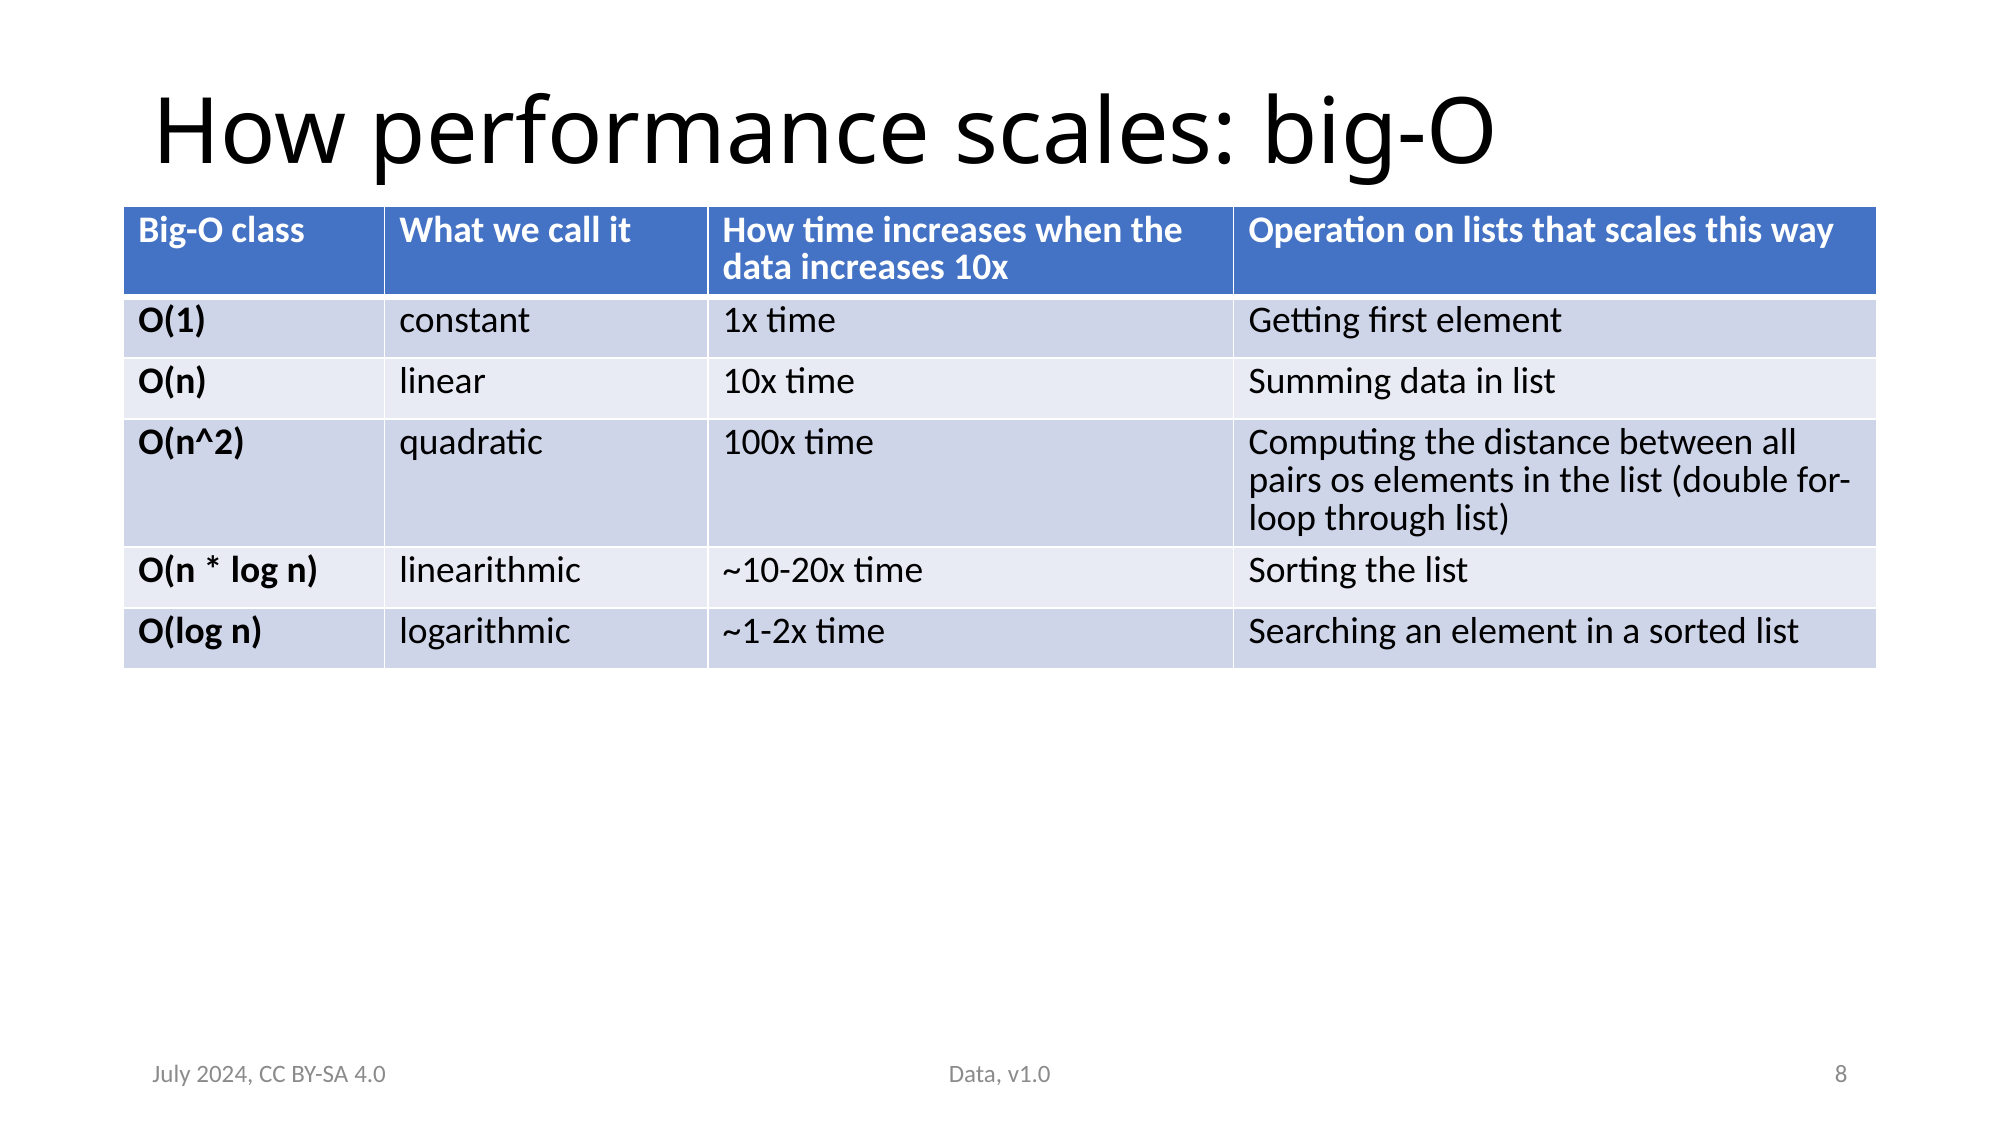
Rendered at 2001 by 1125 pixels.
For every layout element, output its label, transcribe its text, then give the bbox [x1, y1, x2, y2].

table_header What we call it [385, 209, 707, 294]
table_header Big-O class [124, 207, 384, 294]
table_cell quadratic [385, 420, 707, 546]
table_header Operation on lists that scales this way [1234, 207, 1876, 294]
table_cell 100x time [709, 420, 1233, 546]
table_header How time increases when the data increases 10x [709, 209, 1233, 294]
table_cell O(n * log n) [124, 548, 384, 607]
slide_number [137, 1042, 588, 1103]
table_cell O(n^2) [124, 420, 384, 546]
table_cell 10x time [709, 359, 1233, 418]
footer Data, v1.0 [662, 1042, 1338, 1103]
table_cell Getting first element [1234, 300, 1876, 357]
table_cell O(n) [124, 359, 384, 418]
table_cell O(1) [124, 300, 384, 357]
table_cell Computing the distance between all pairs os elements in the list (double for-loop through list) [1234, 420, 1876, 546]
table_cell logarithmic [385, 609, 707, 668]
slide_number 8 [1412, 1042, 1863, 1103]
title How performance scales: big-O [137, 59, 1863, 209]
table_cell Searching an element in a sorted list [1234, 609, 1876, 668]
table_cell linearithmic [385, 548, 707, 607]
table_cell Sorting the list [1234, 548, 1876, 607]
table_cell 1x time [709, 300, 1233, 357]
table_cell Summing data in list [1234, 359, 1876, 418]
table_cell ~10-20x time [709, 548, 1233, 607]
table_cell O(log n) [124, 609, 384, 668]
table_cell linear [385, 359, 707, 418]
table_cell ~1-2x time [709, 609, 1233, 668]
table_cell constant [385, 300, 707, 357]
